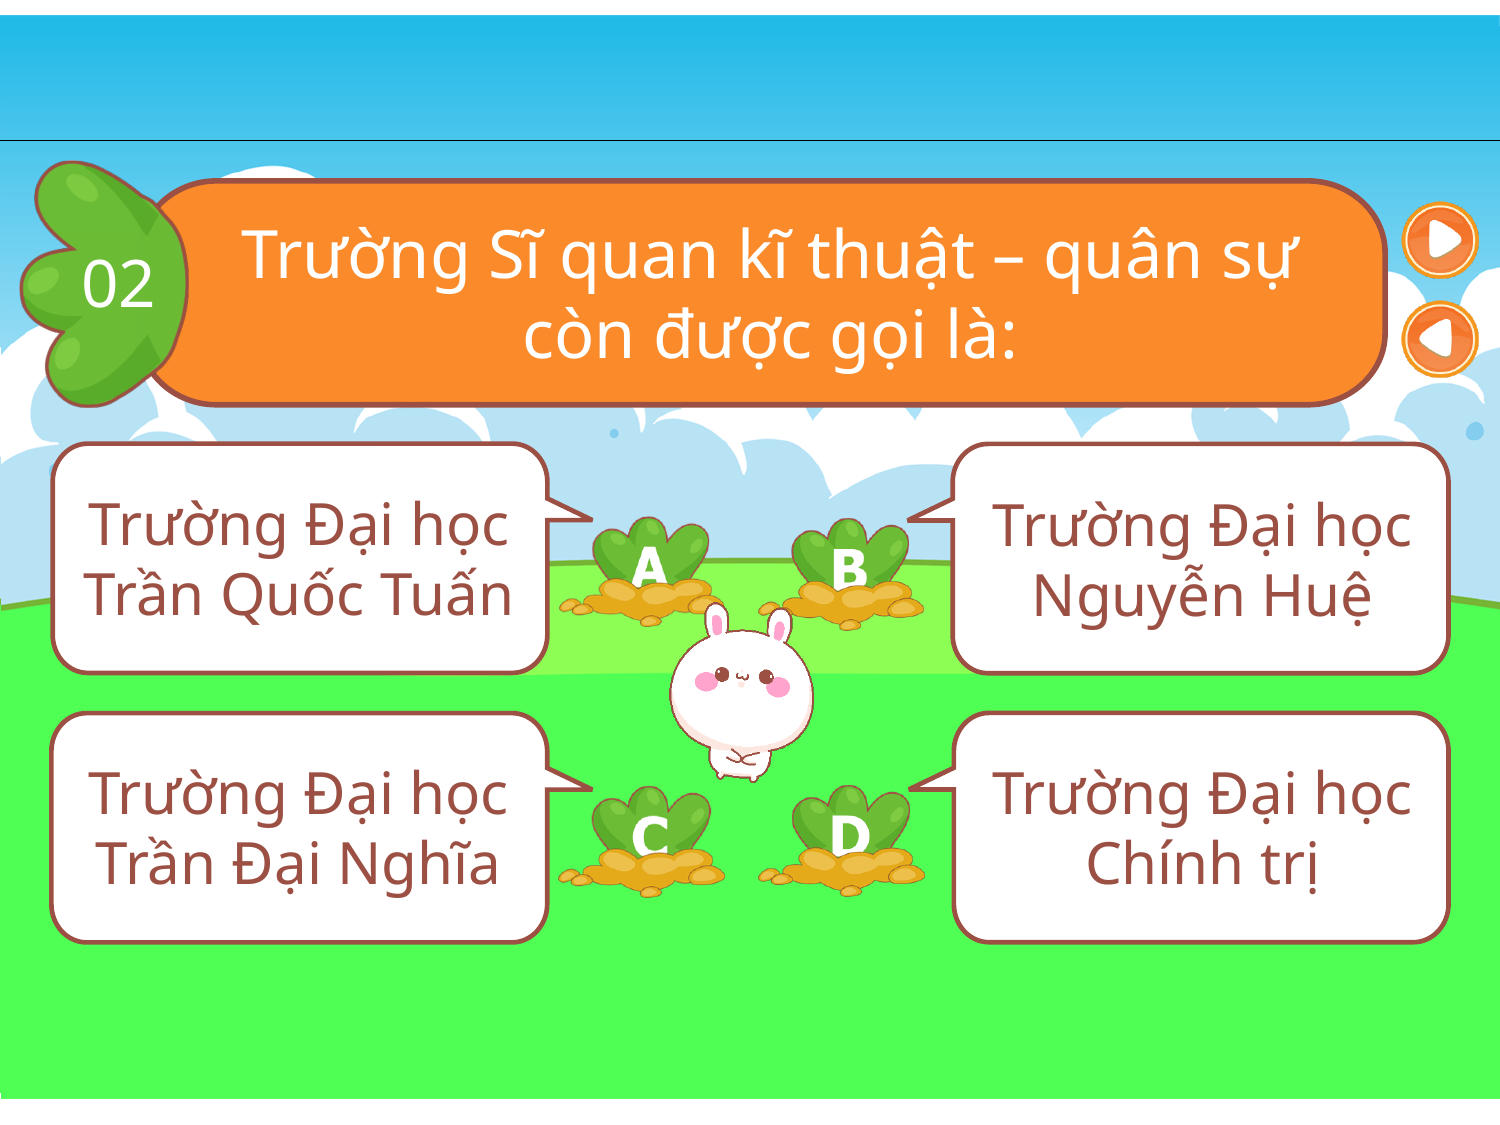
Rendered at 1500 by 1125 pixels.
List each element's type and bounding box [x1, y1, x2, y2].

text_box [50, 713, 593, 943]
text_box [18, 160, 1389, 408]
picture [0, 141, 1500, 1099]
picture [0, 15, 1500, 140]
text_box [907, 443, 1451, 674]
text_box [908, 712, 1451, 943]
text_box [50, 443, 593, 673]
